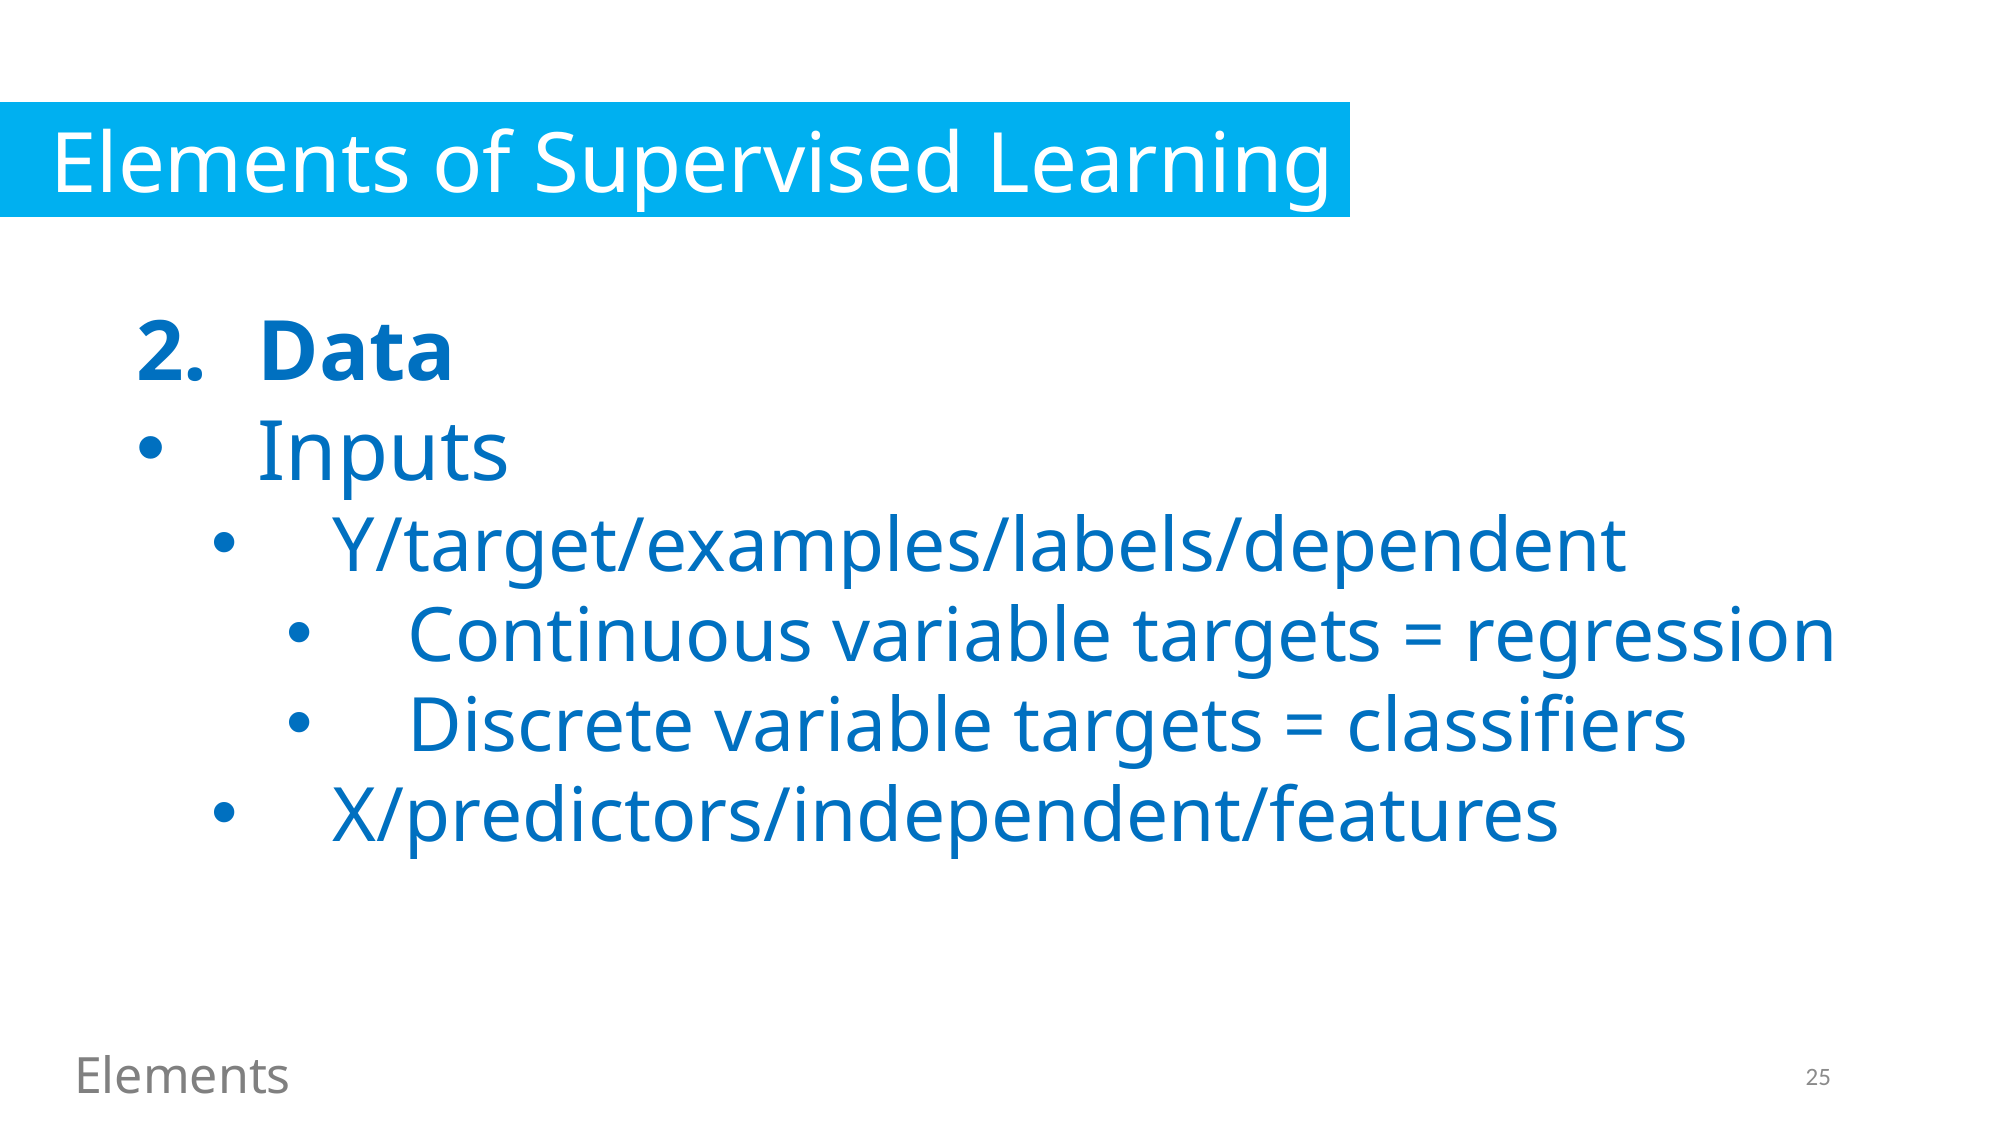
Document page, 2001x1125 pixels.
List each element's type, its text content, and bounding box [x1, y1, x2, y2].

text_box Elements of Supervised Learning [0, 102, 1350, 217]
text_box Data Inputs Y/target/examples/labels/dependent Continuous variable targets = regression Discrete variable targets = classifiers X/predictors/independent/features [121, 289, 1970, 865]
slide_number 25 [1529, 1045, 1847, 1106]
text_box Elements [59, 1036, 1529, 1111]
